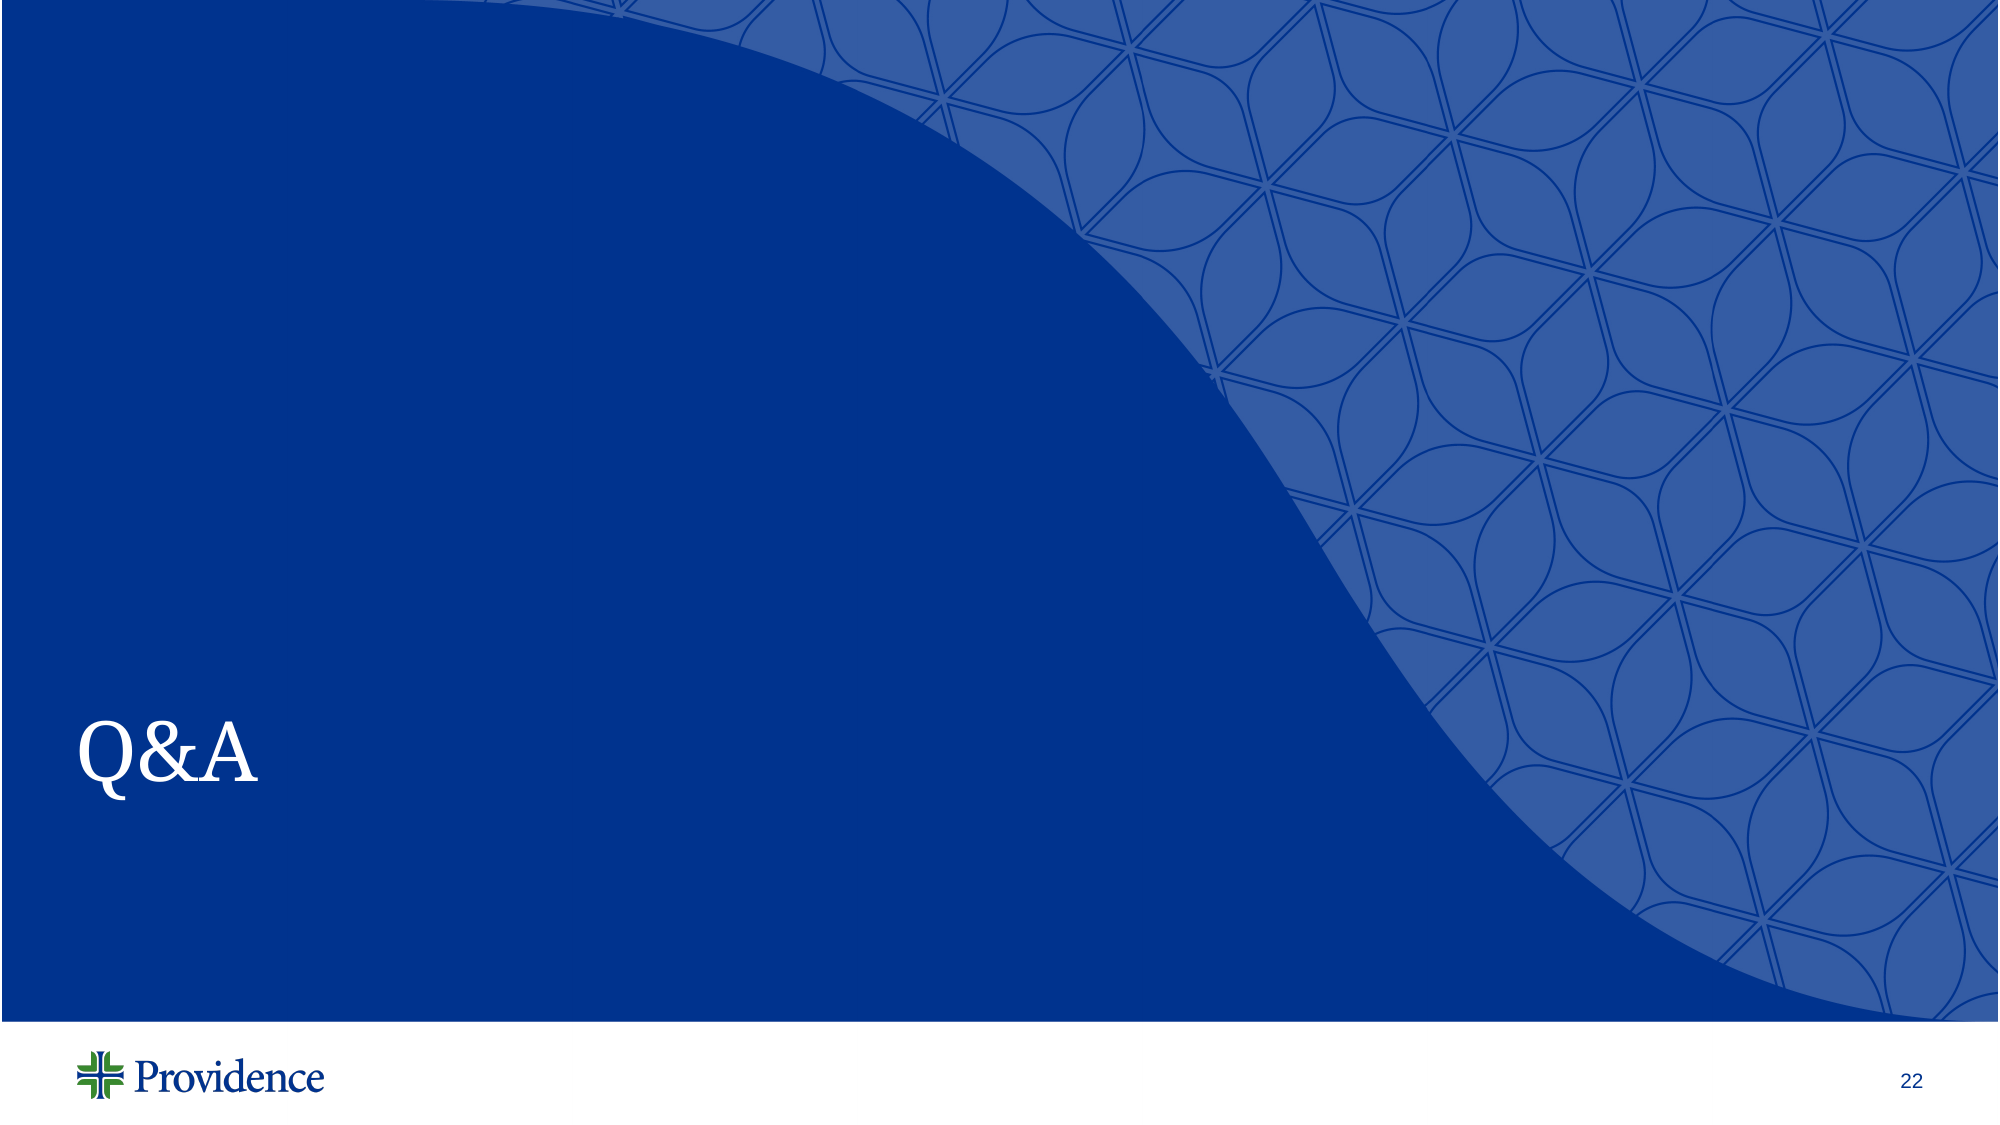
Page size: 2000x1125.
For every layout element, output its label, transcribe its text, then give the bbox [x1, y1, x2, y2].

title Q&A [75, 256, 1296, 1016]
picture [2, 0, 1998, 1125]
slide_number 22 [1842, 1055, 1924, 1094]
